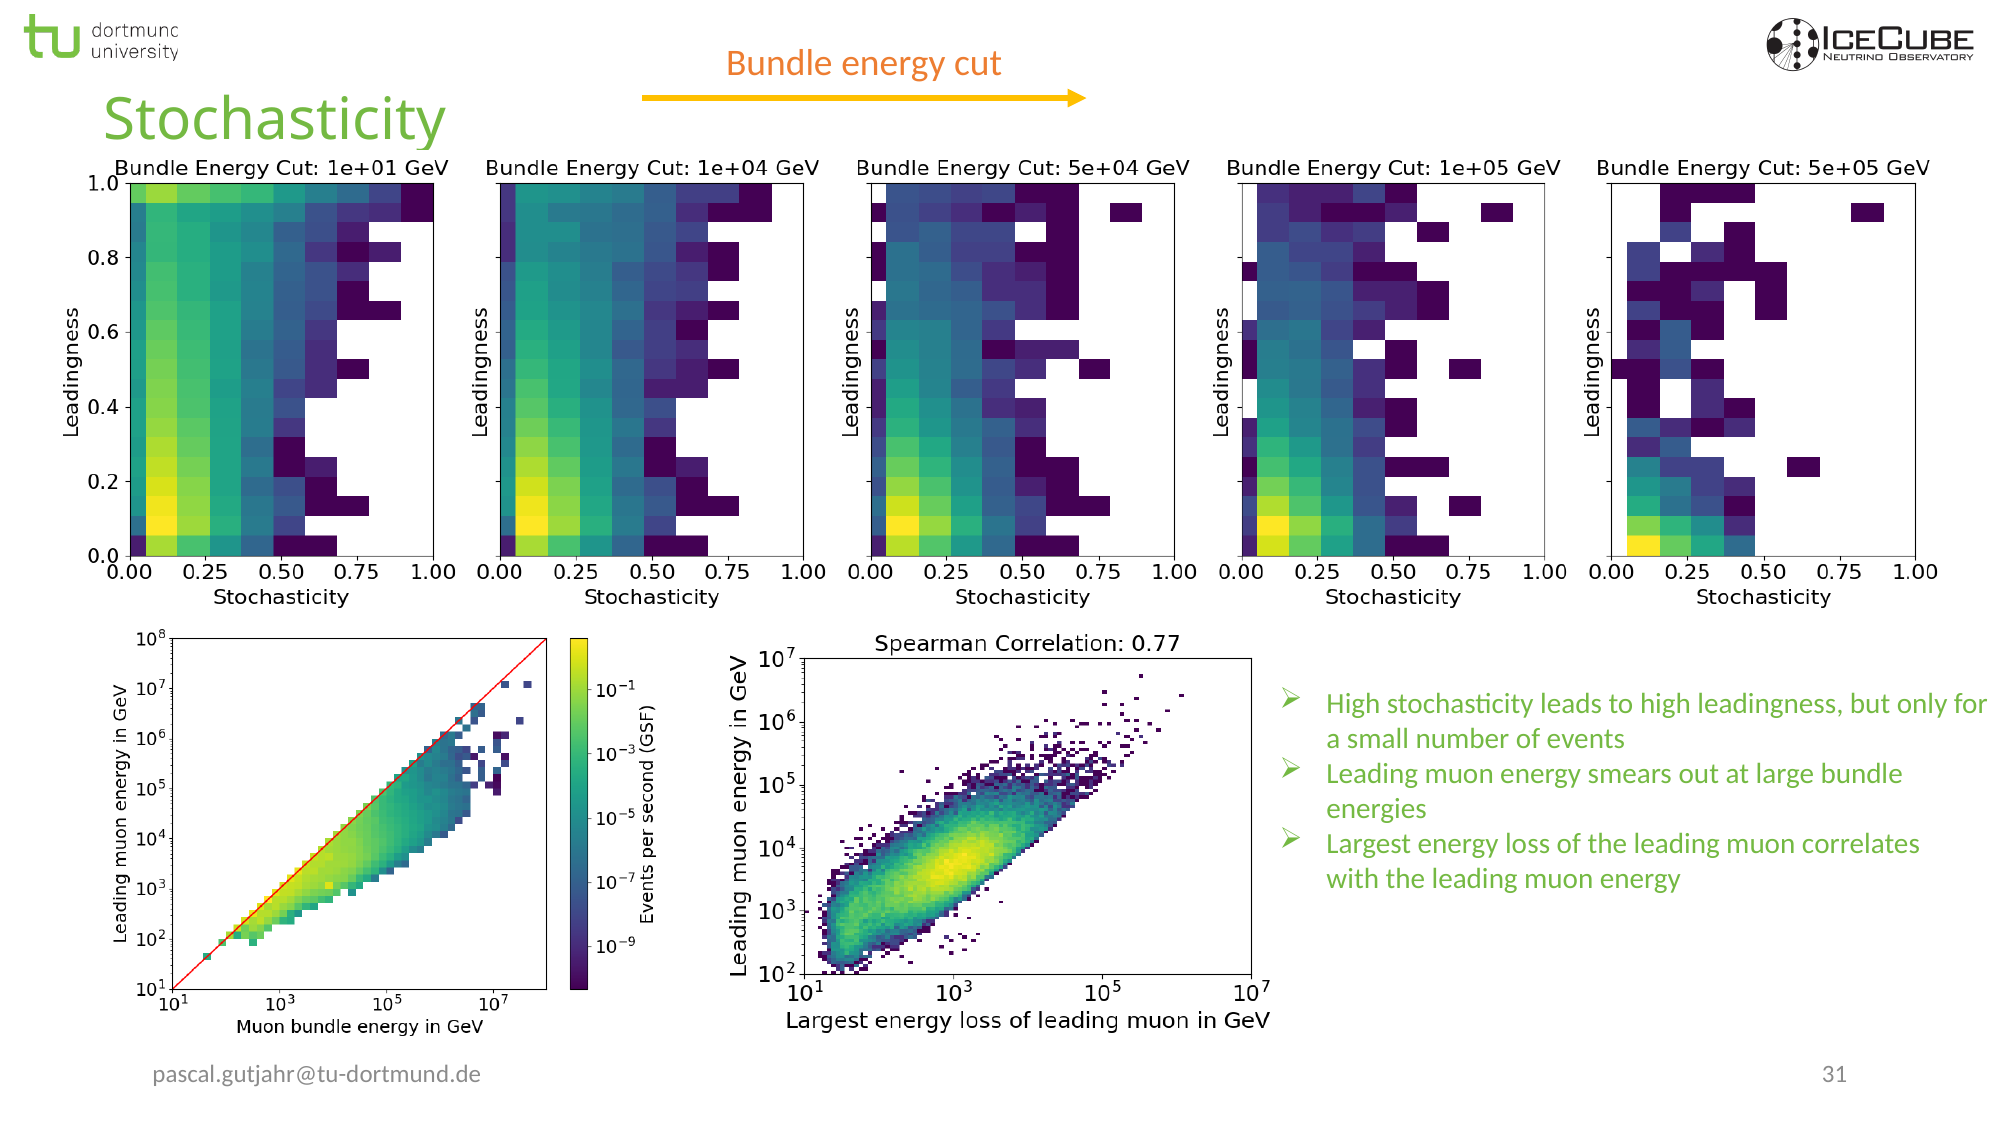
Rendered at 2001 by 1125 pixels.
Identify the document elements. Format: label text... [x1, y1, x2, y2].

picture [721, 625, 1279, 1041]
title Stochasticity [88, 59, 1977, 182]
slide_number pascal.gutjahr@tu-dortmund.de [137, 1043, 588, 1103]
slide_number 31 [1412, 1042, 1863, 1103]
picture [52, 150, 1948, 618]
picture [106, 623, 663, 1043]
text_box Bundle energy cut [711, 30, 1018, 91]
text_box High stochasticity leads to high leadingness, but only for a small number of events Leading muon energy smears out at large bundle energies Largest energy loss of the leading muon correlates with the leading muon energy [1279, 676, 2000, 902]
